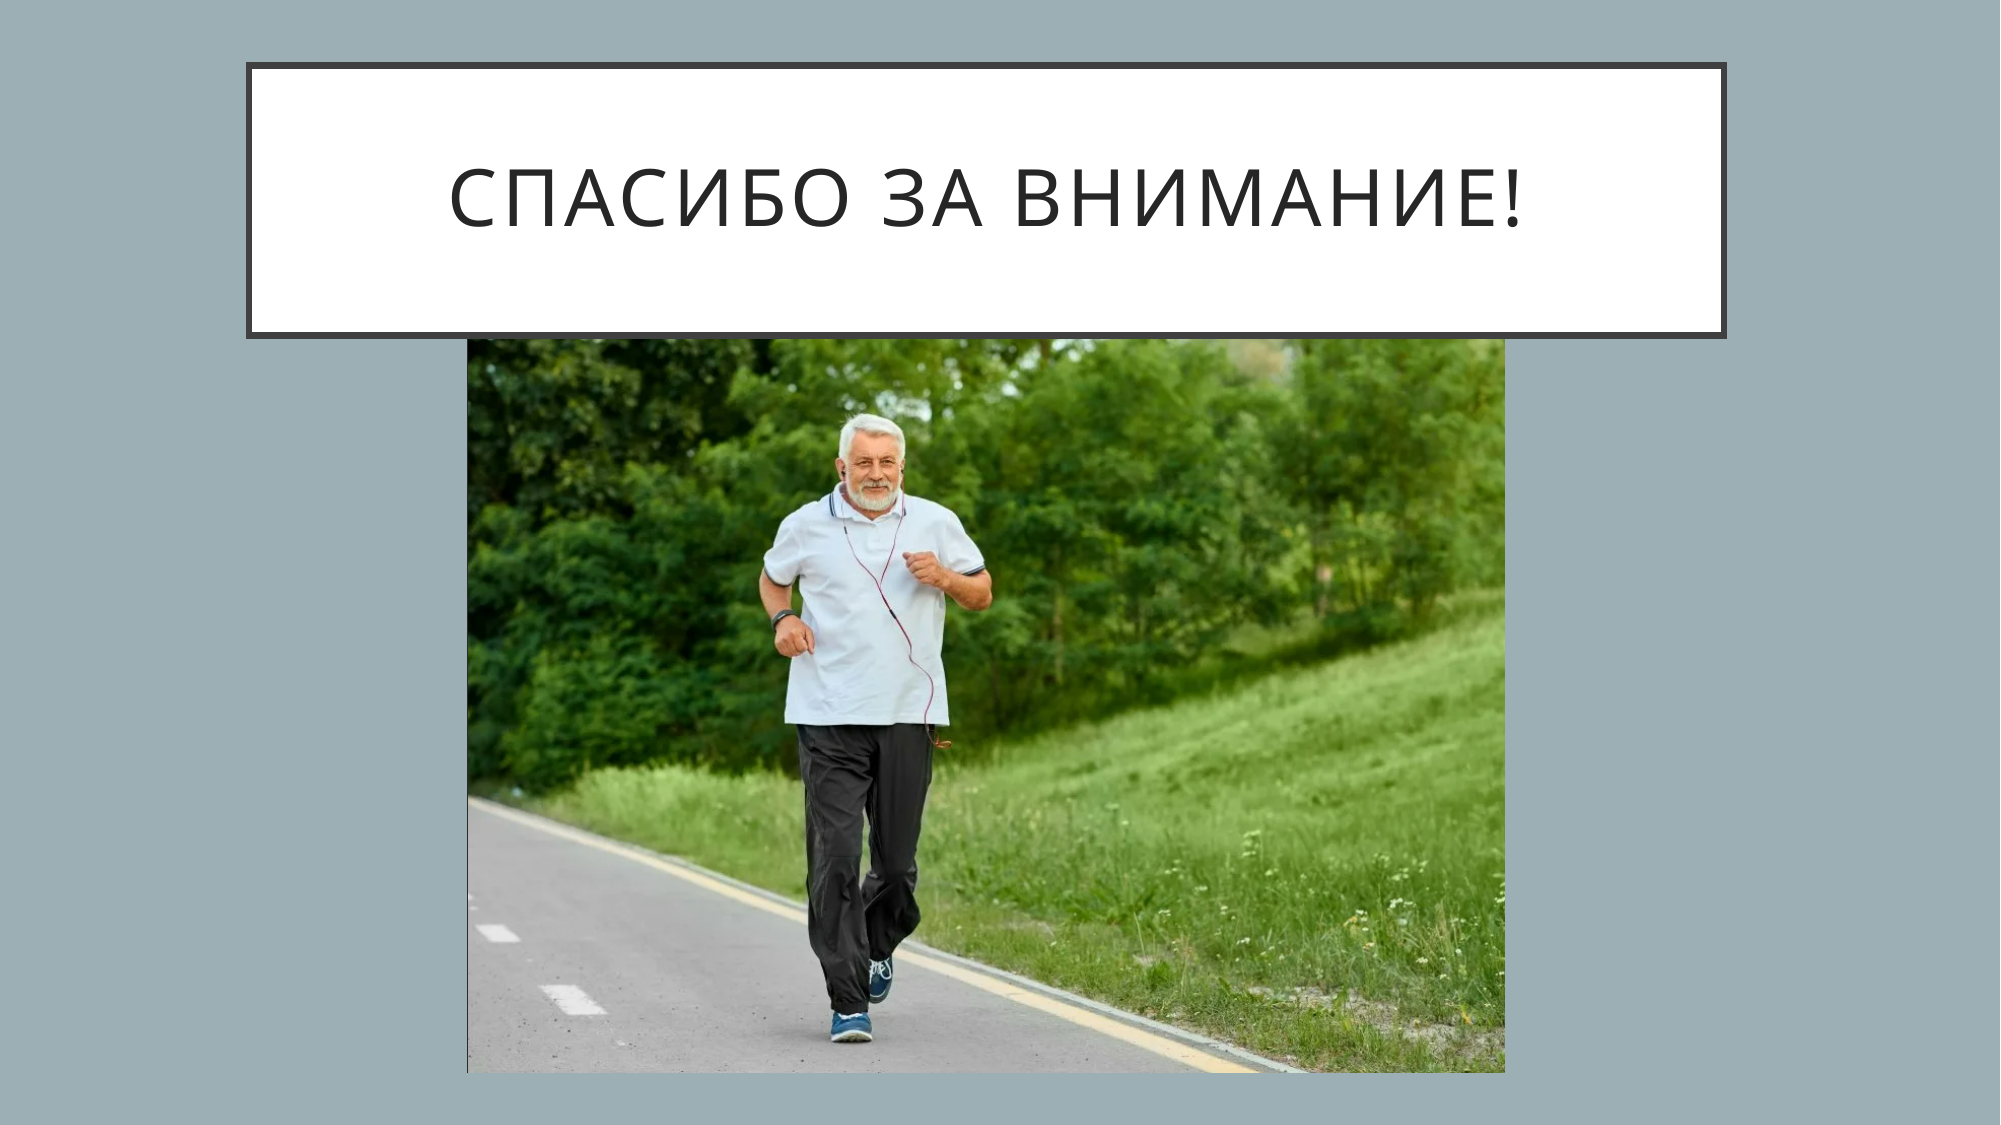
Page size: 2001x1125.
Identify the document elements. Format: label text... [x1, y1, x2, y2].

title Спасибо за внимание! [246, 62, 1727, 339]
picture [467, 266, 1505, 1073]
